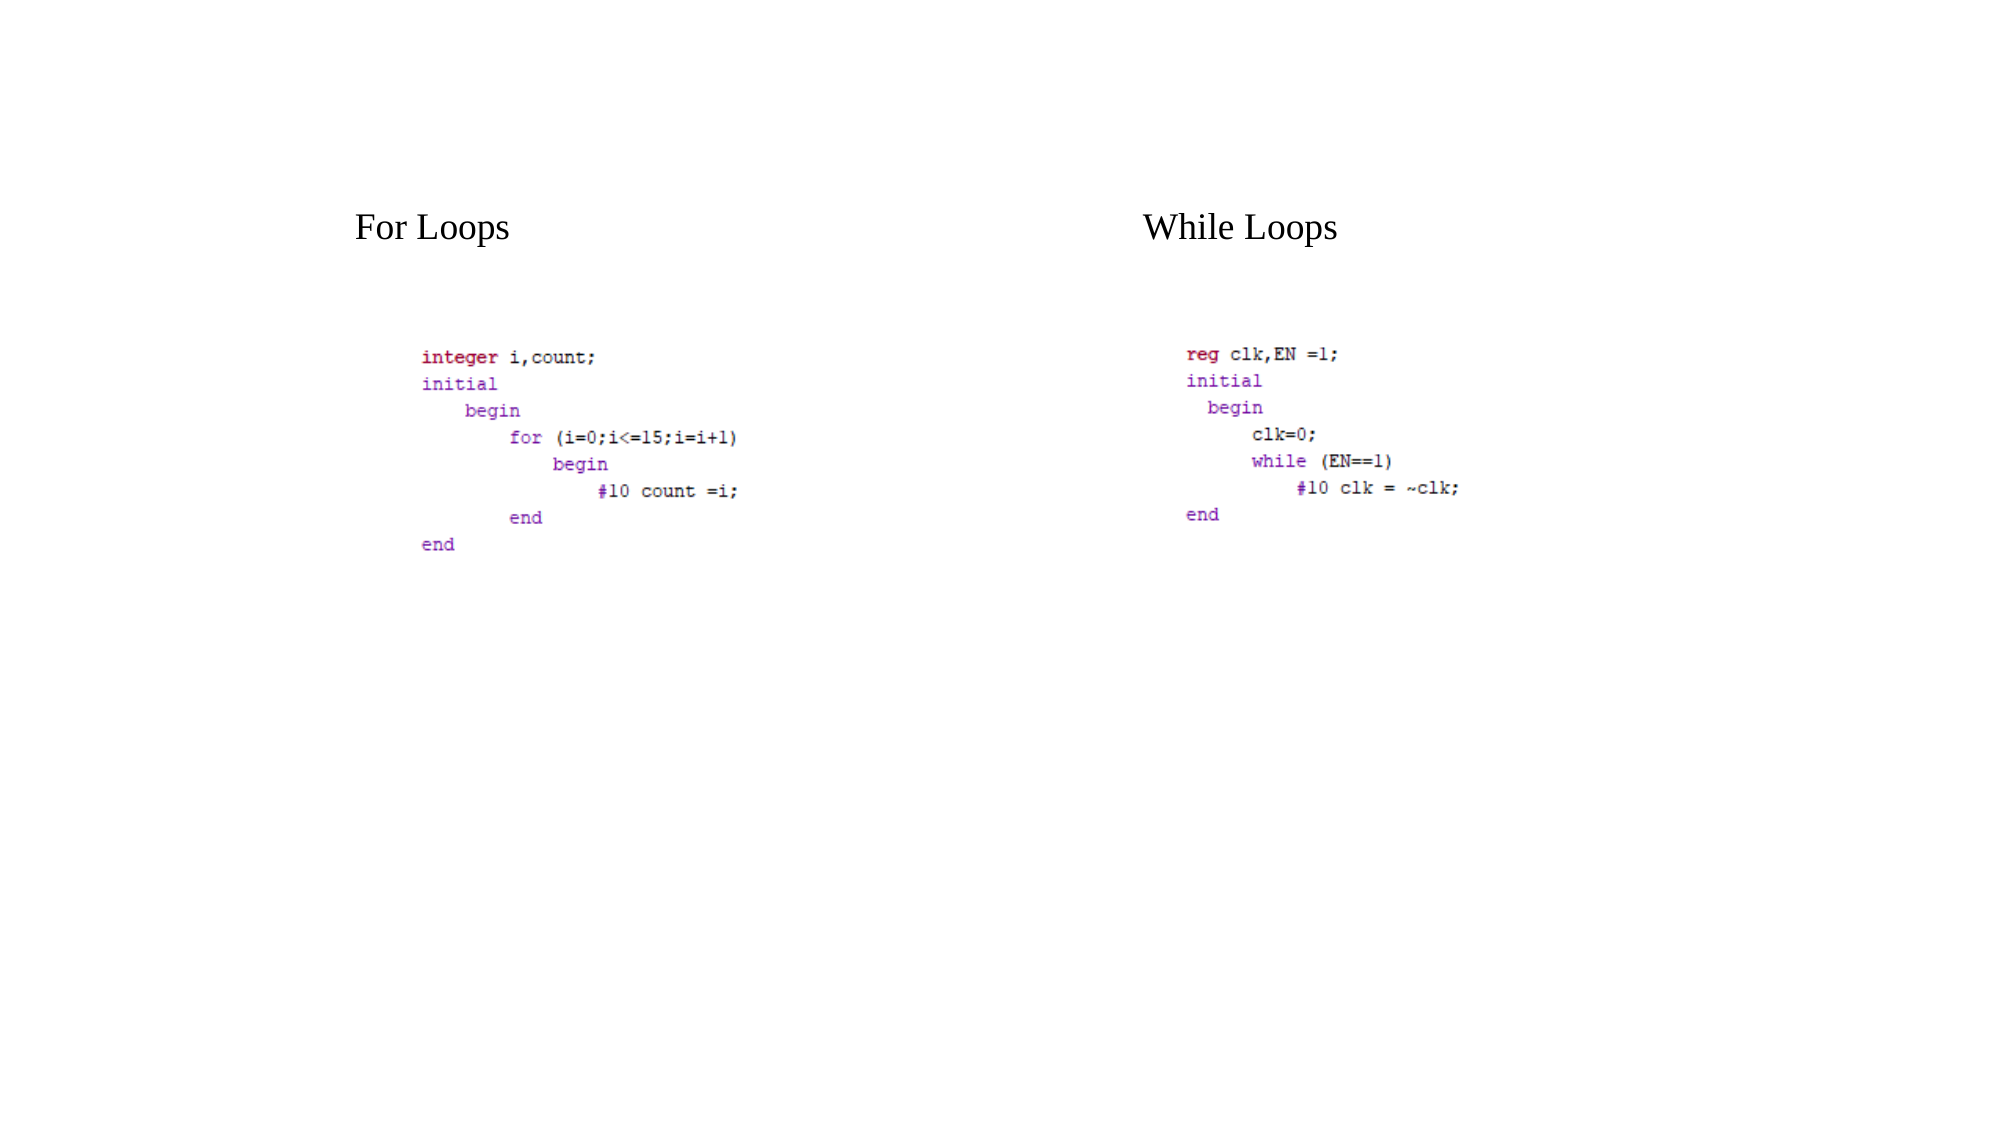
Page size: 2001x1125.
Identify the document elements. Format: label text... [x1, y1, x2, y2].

text_box While Loops [1128, 194, 1354, 255]
text_box For Loops [340, 194, 526, 255]
picture [414, 343, 751, 557]
picture [1169, 343, 1477, 527]
